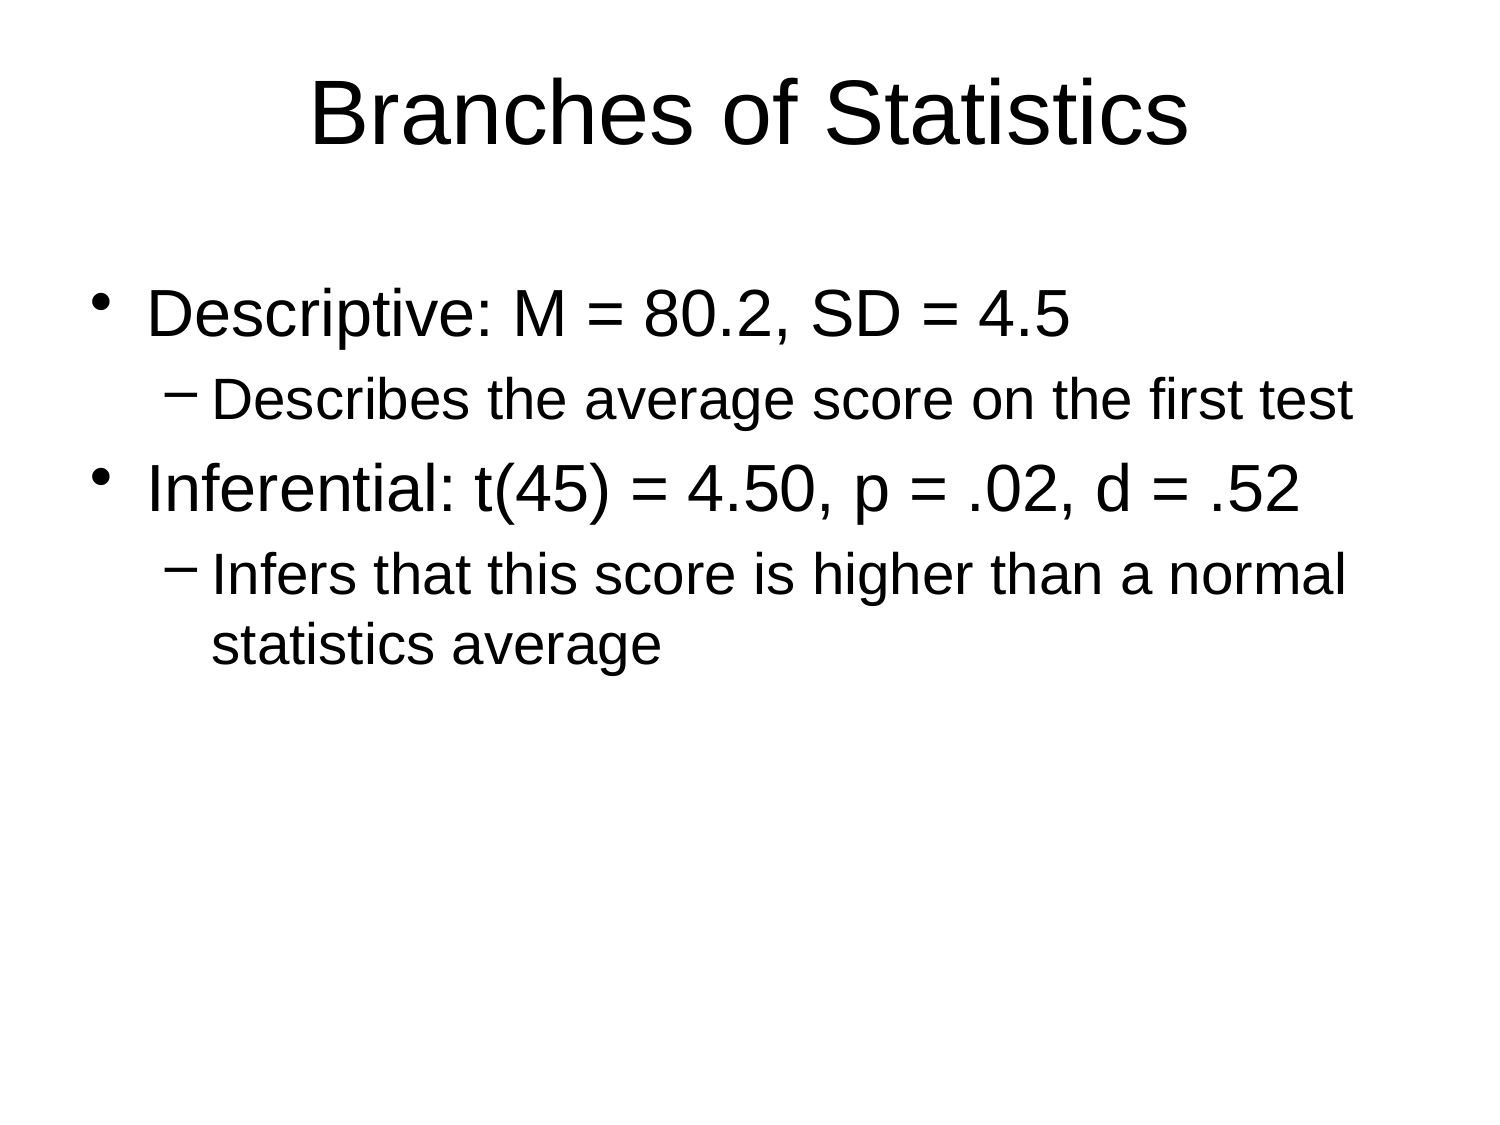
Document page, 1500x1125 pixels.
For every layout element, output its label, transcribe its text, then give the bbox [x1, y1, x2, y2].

list Descriptive: M = 80.2, SD = 4.5 Describes the average score on the first test Inferential: t(45) = 4.50, p = .02, d = .52 Infers that this score is higher than a normal statistics average [75, 262, 1425, 1005]
title Branches of Statistics [75, 45, 1425, 233]
